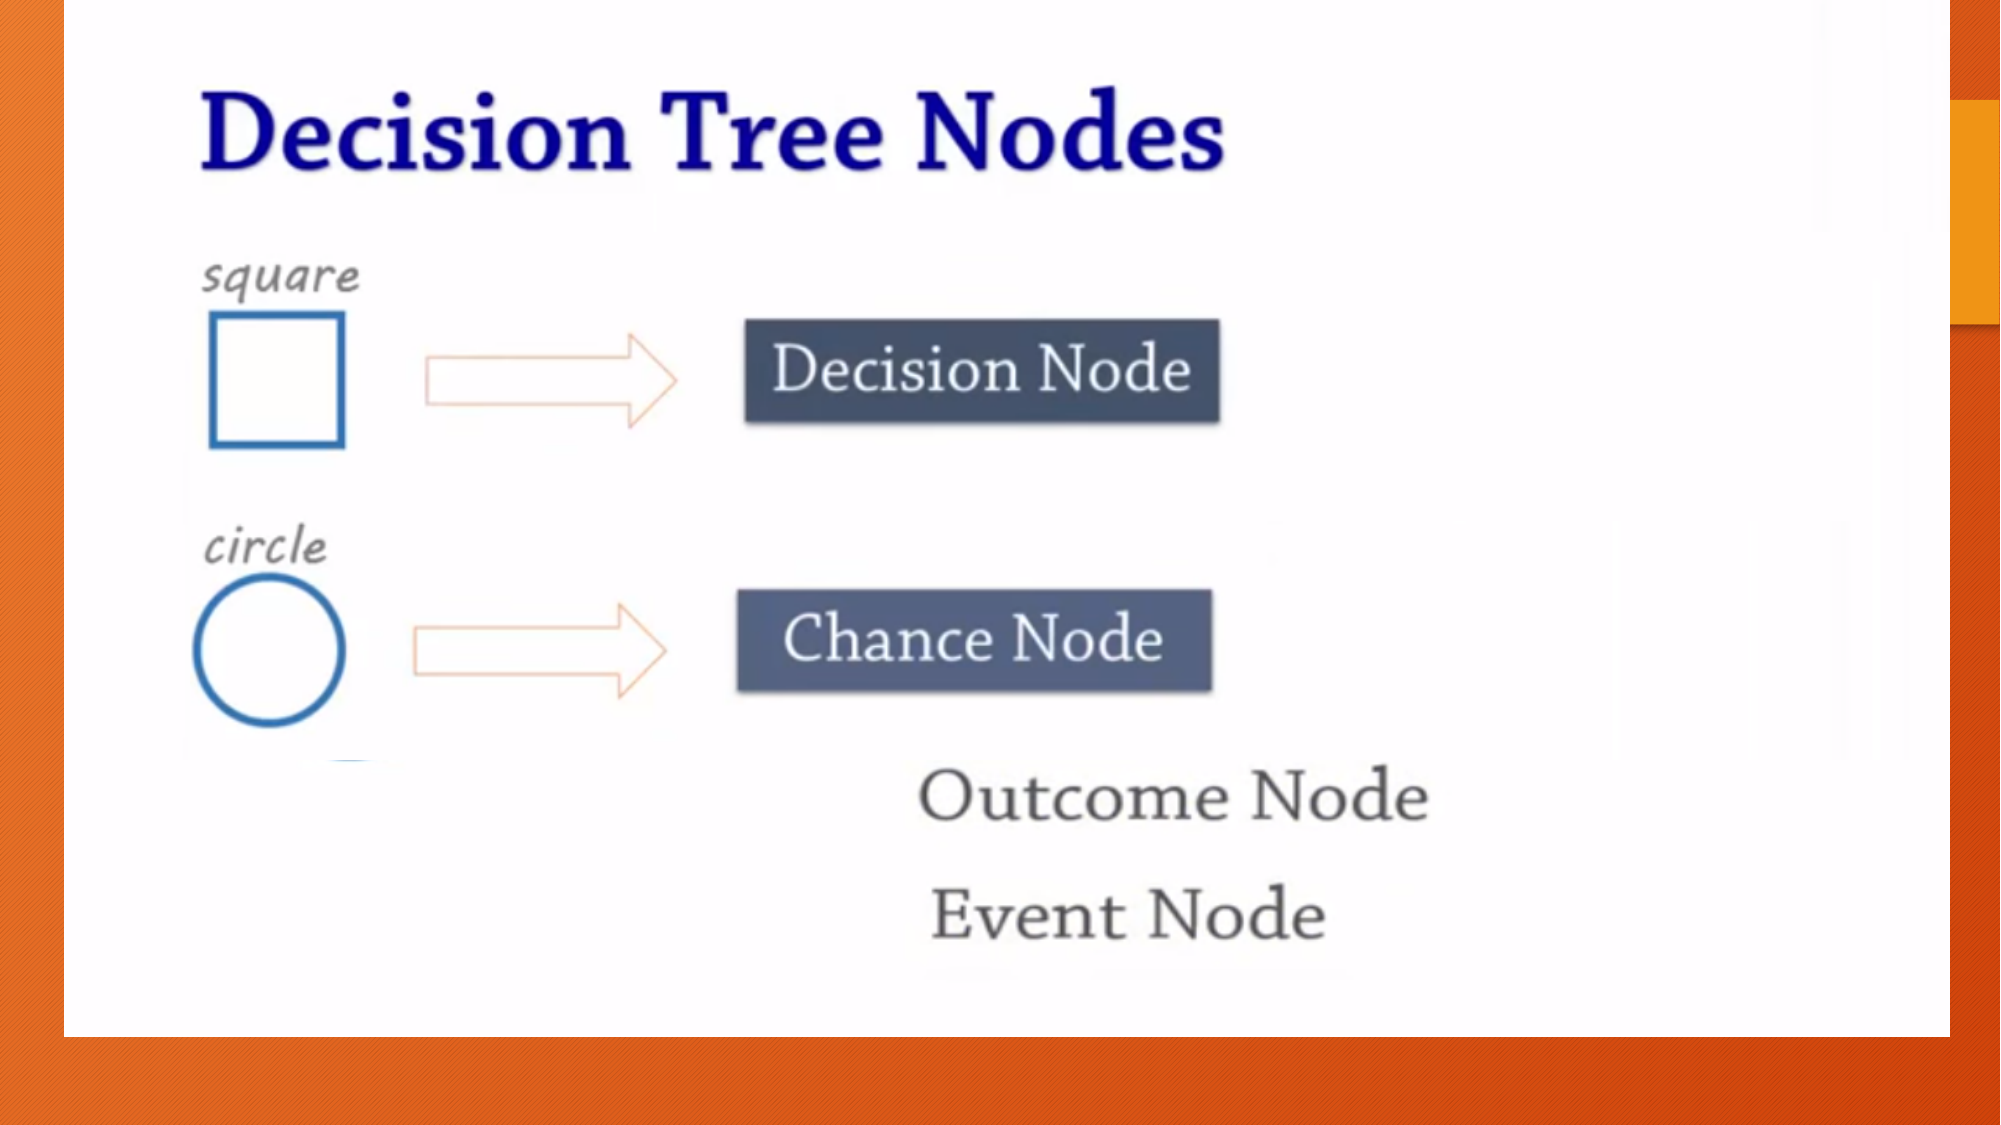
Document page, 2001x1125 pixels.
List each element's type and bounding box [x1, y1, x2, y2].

picture [64, 0, 2000, 1037]
